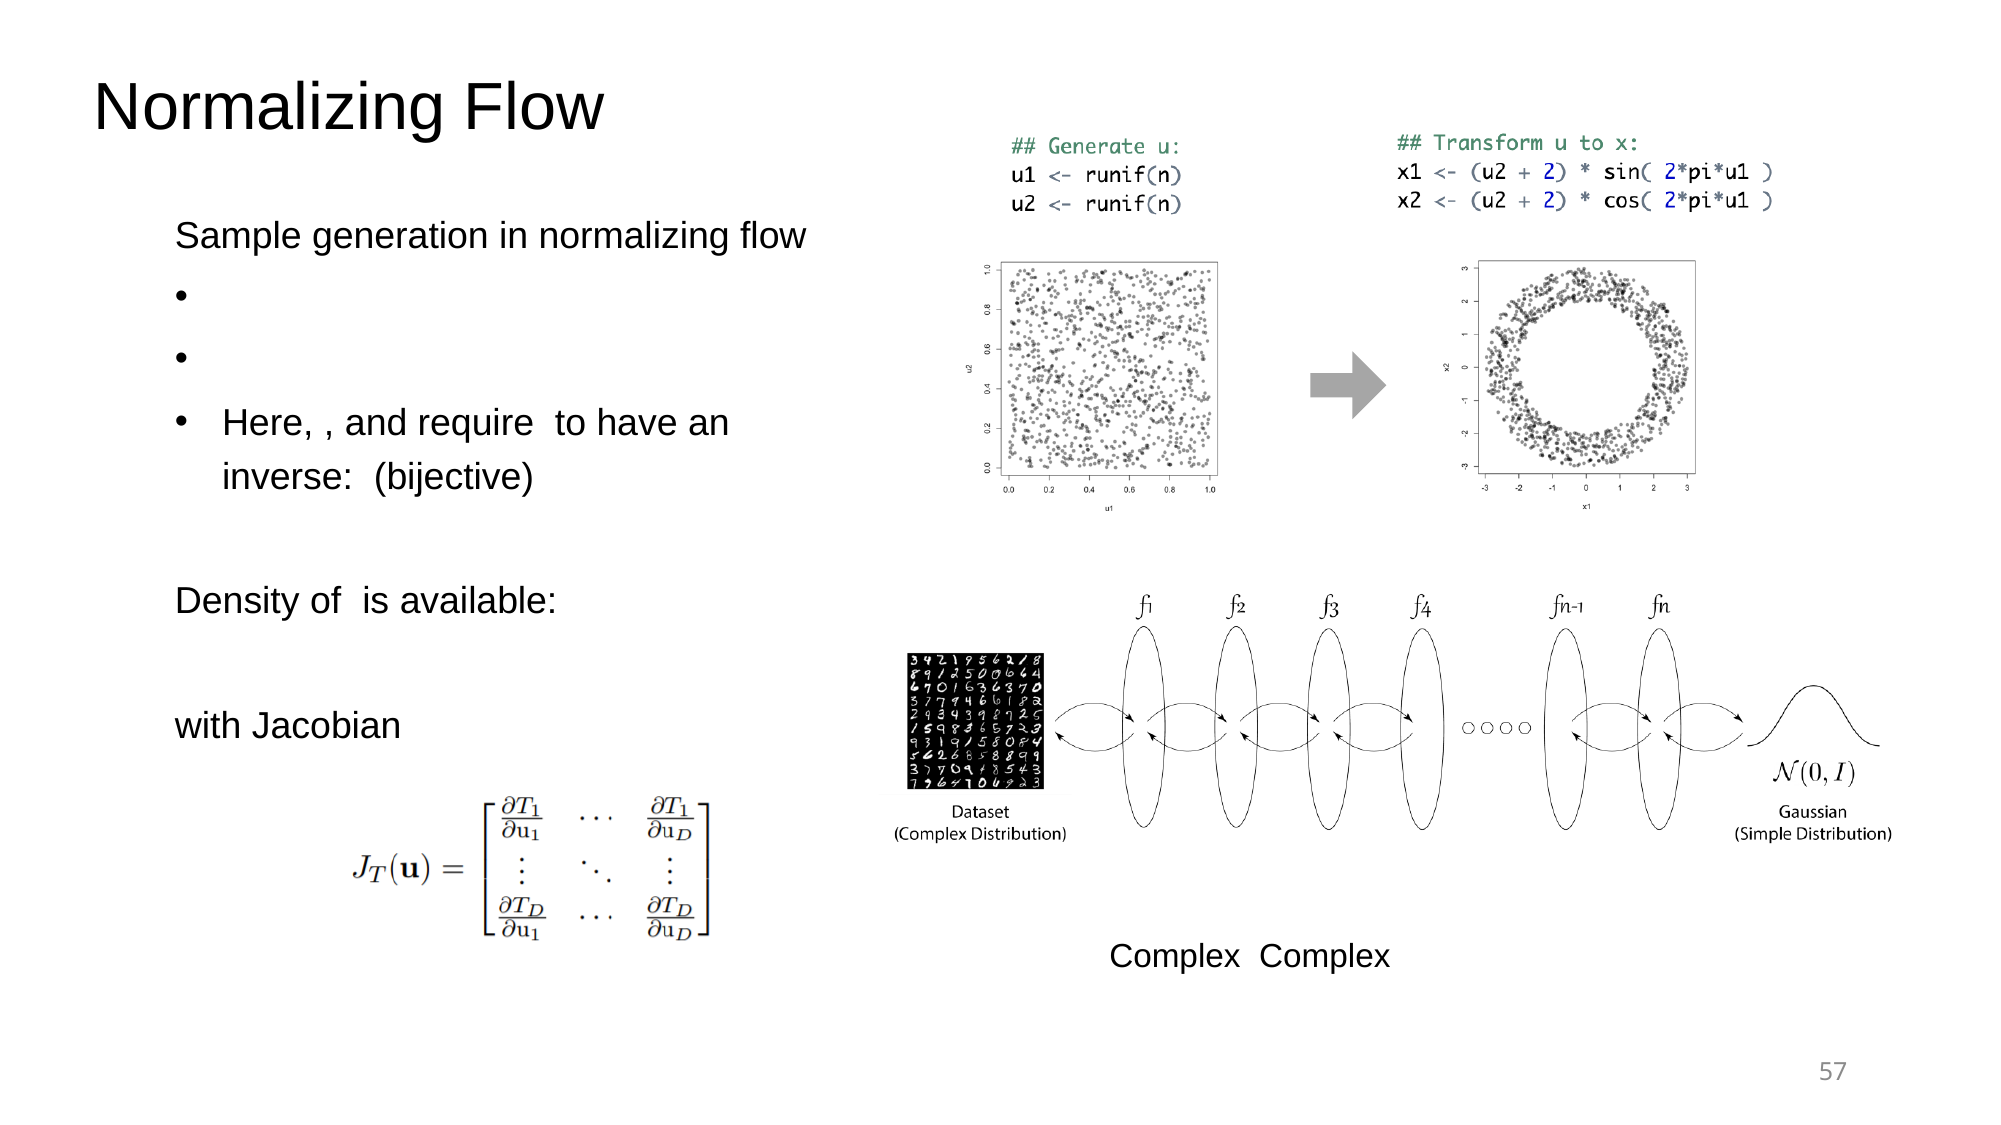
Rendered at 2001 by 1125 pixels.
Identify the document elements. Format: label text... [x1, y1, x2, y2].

text_box Normalizing Flow [79, 43, 1884, 173]
picture [878, 590, 1902, 844]
slide_number 57 [1412, 1042, 1863, 1103]
picture [1006, 126, 1226, 224]
picture [339, 777, 719, 961]
picture [1440, 255, 1704, 515]
picture [963, 255, 1226, 515]
text_box [1309, 348, 1388, 422]
picture [1390, 126, 1786, 229]
